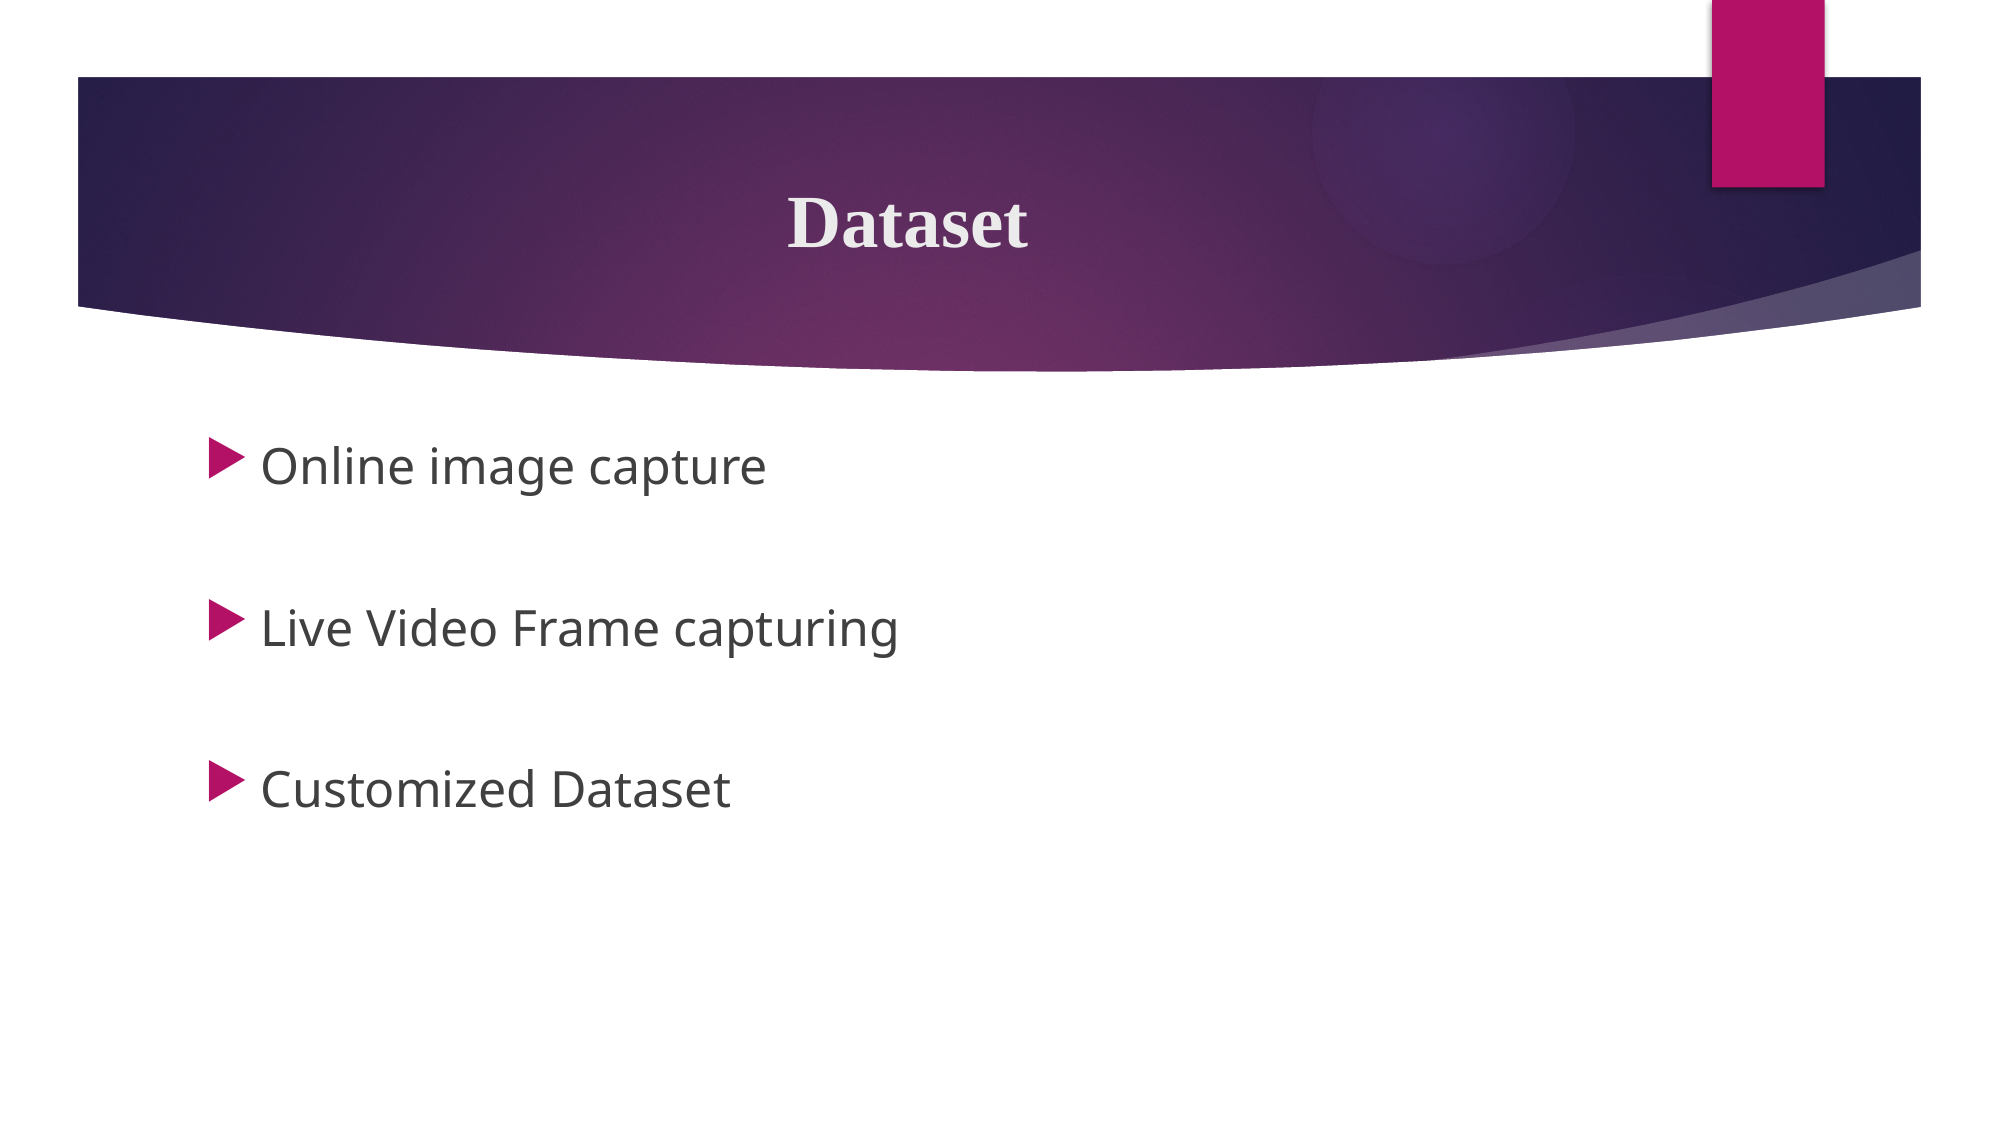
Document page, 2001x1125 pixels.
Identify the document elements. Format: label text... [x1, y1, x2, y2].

title Dataset [189, 159, 1627, 276]
list Online image capture Live Video Frame capturing Customized Dataset [189, 427, 1638, 988]
